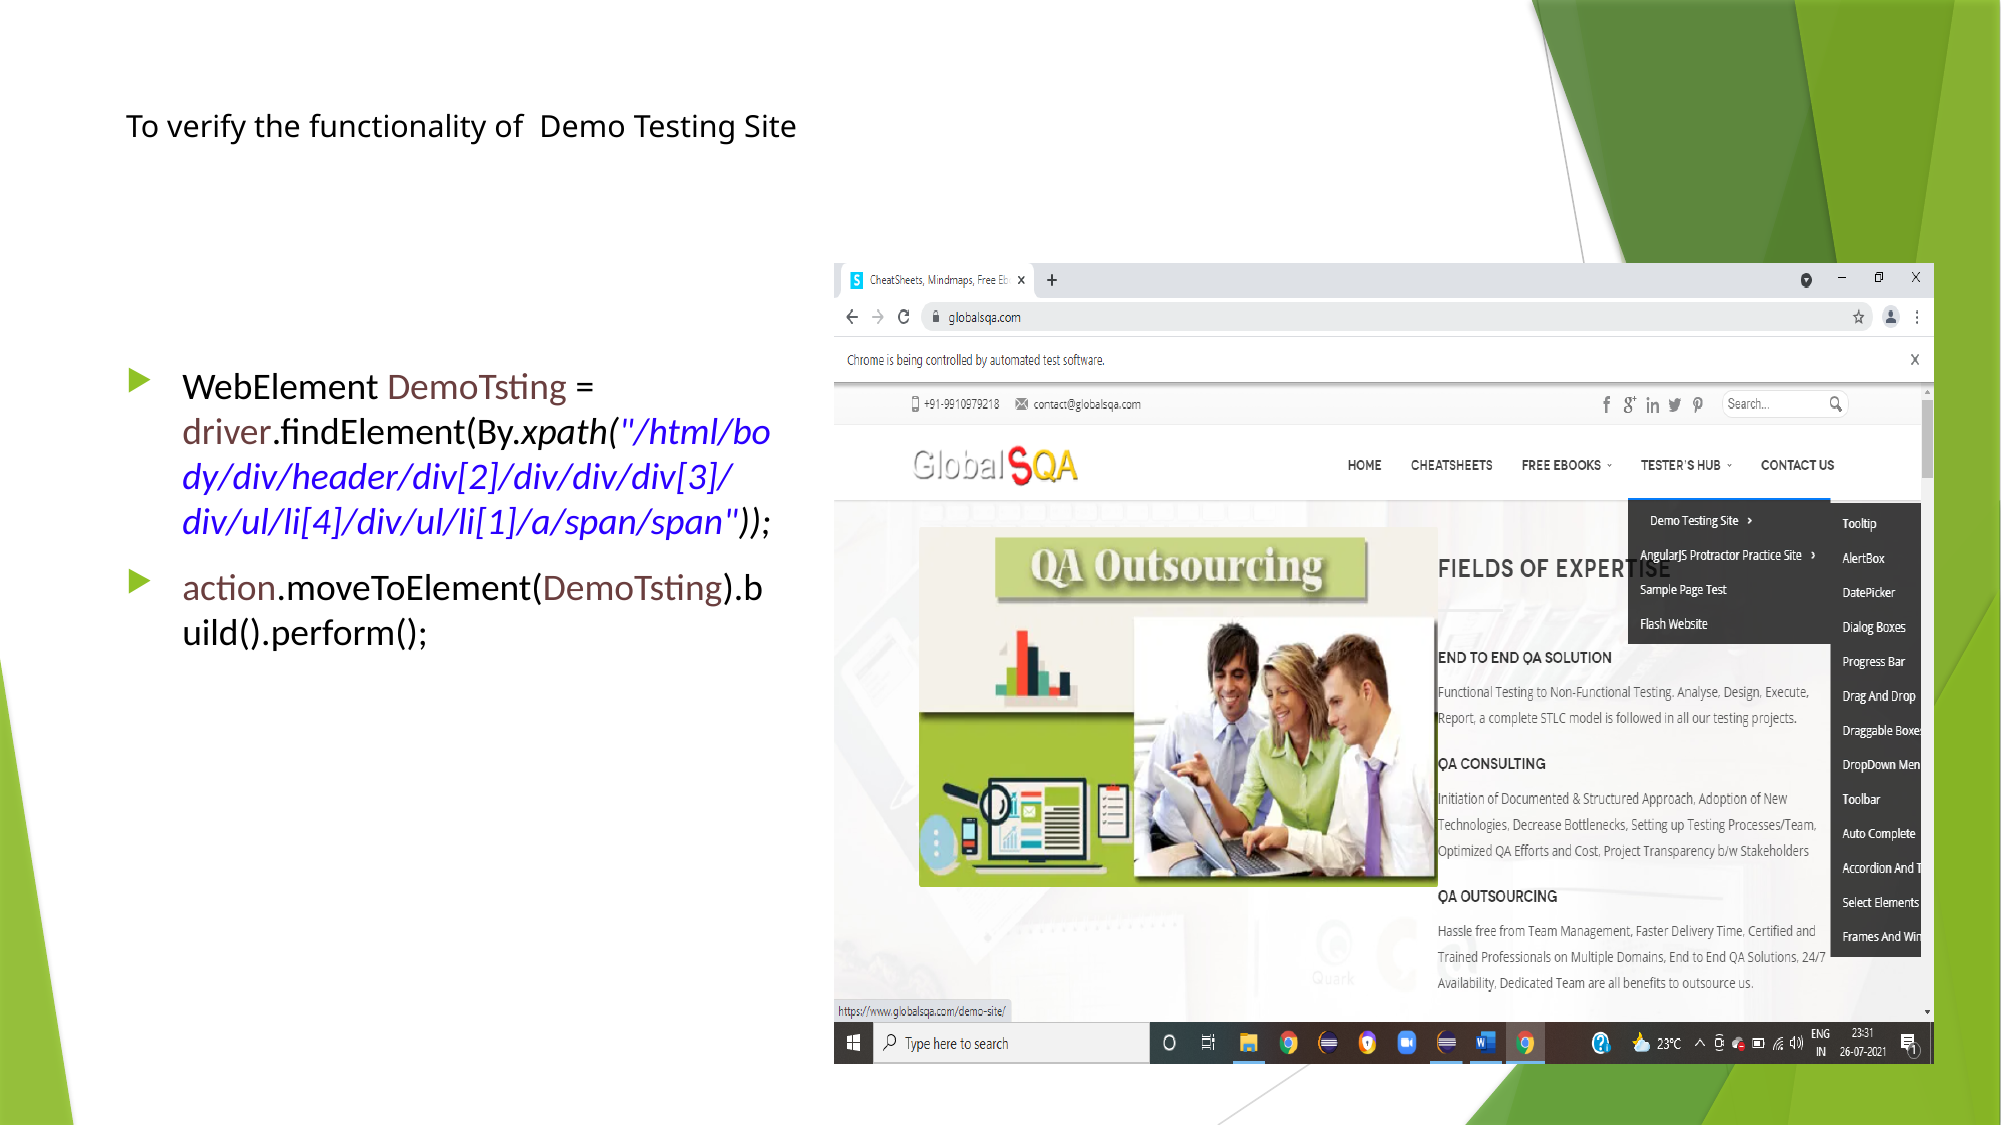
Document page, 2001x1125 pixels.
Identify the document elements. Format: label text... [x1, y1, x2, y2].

list WebElement DemoTsting = driver.findElement(By.xpath("/html/body/div/header/div[2]/div/div/div[3]/div/ul/li[4]/div/ul/li[1]/a/span/span")); action.moveToElement(DemoTsting).build().perform(); [111, 354, 798, 992]
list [834, 262, 1935, 1065]
title To verify the functionality of Demo Testing Site [111, 99, 1890, 190]
